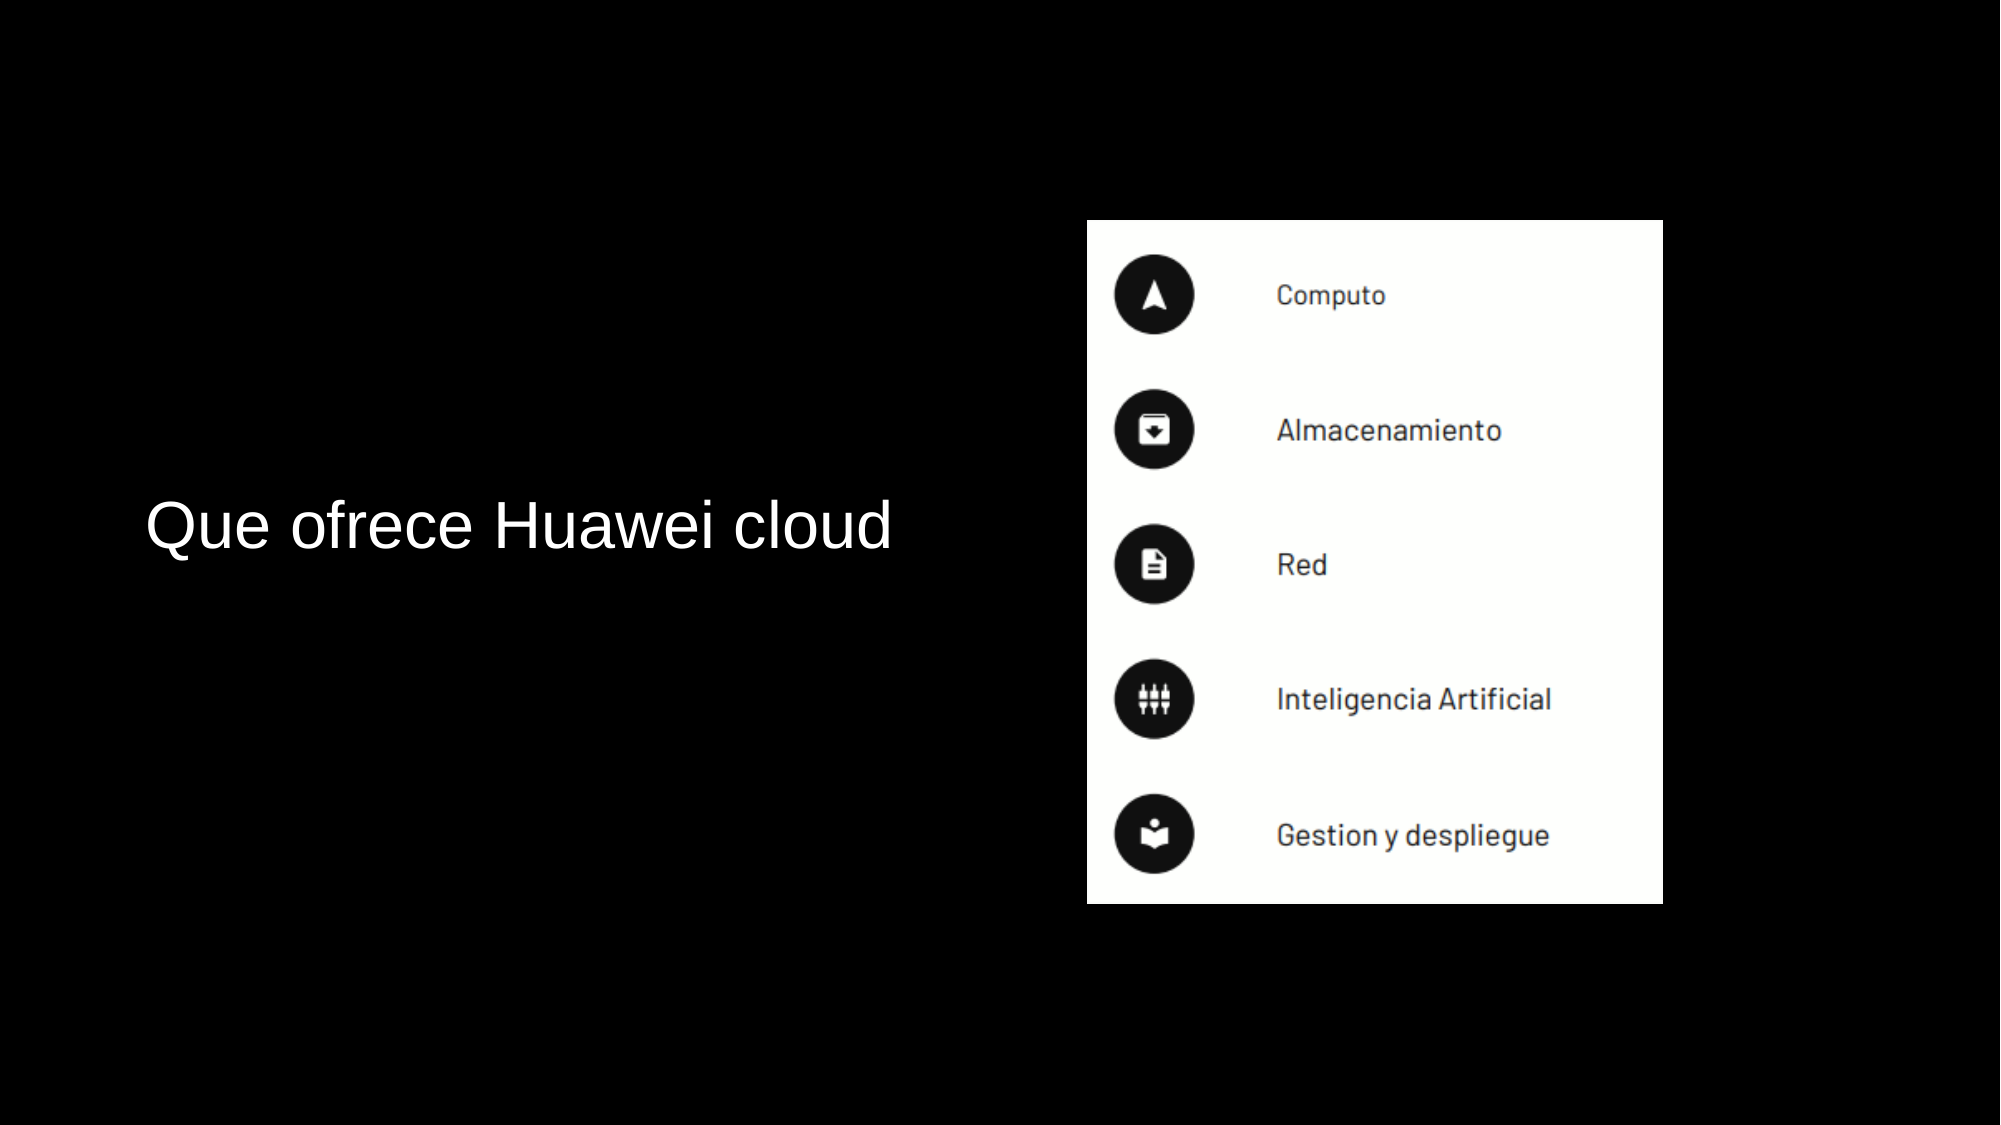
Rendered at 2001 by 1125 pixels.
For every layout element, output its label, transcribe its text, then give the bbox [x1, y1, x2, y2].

text_box Que ofrece Huawei cloud [130, 474, 913, 569]
picture [1087, 220, 1663, 905]
